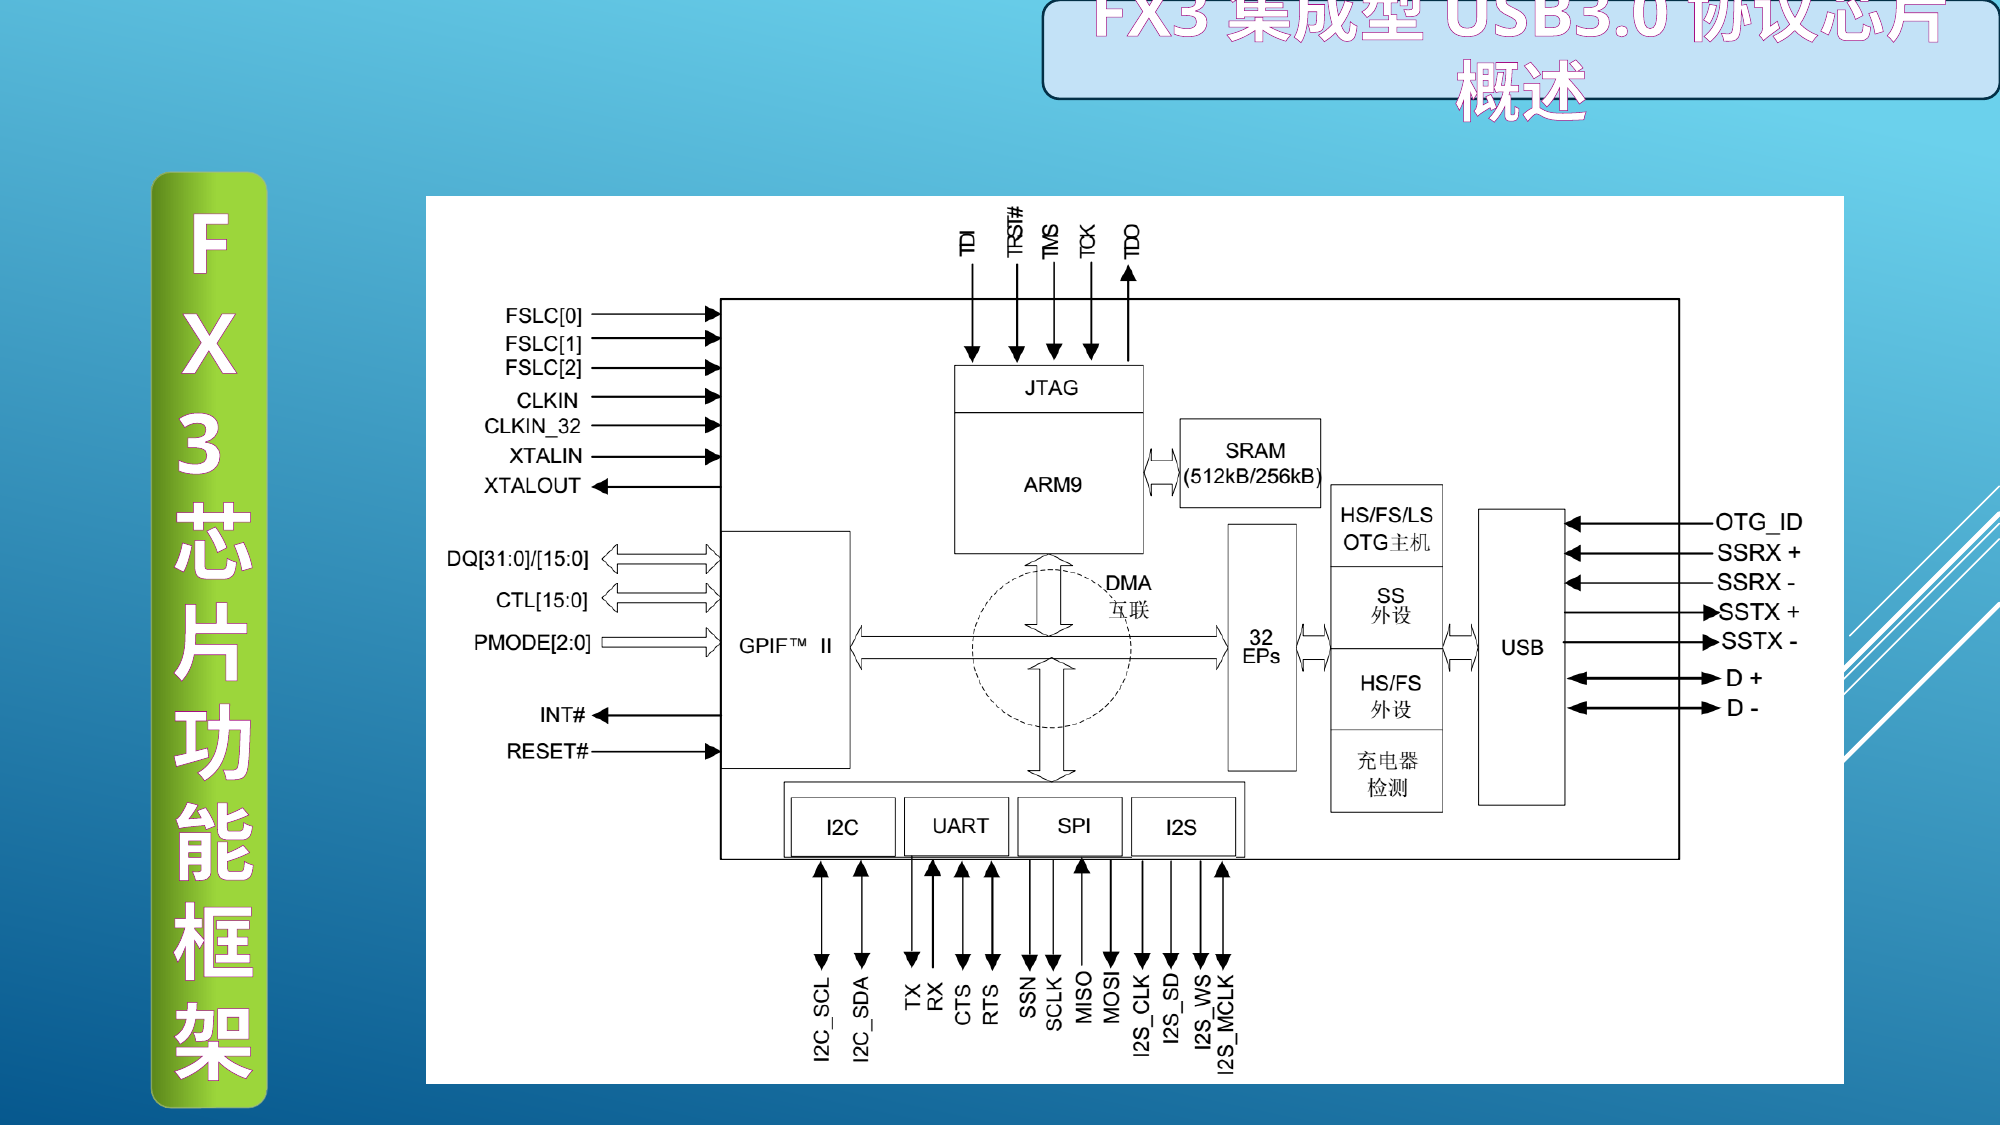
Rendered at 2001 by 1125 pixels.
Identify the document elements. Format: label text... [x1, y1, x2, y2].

picture [426, 195, 1844, 1085]
text_box FX3芯片功能框架 [150, 171, 268, 1109]
text_box FX3集成型USB3.0协议芯片概述 [1041, 0, 2000, 101]
